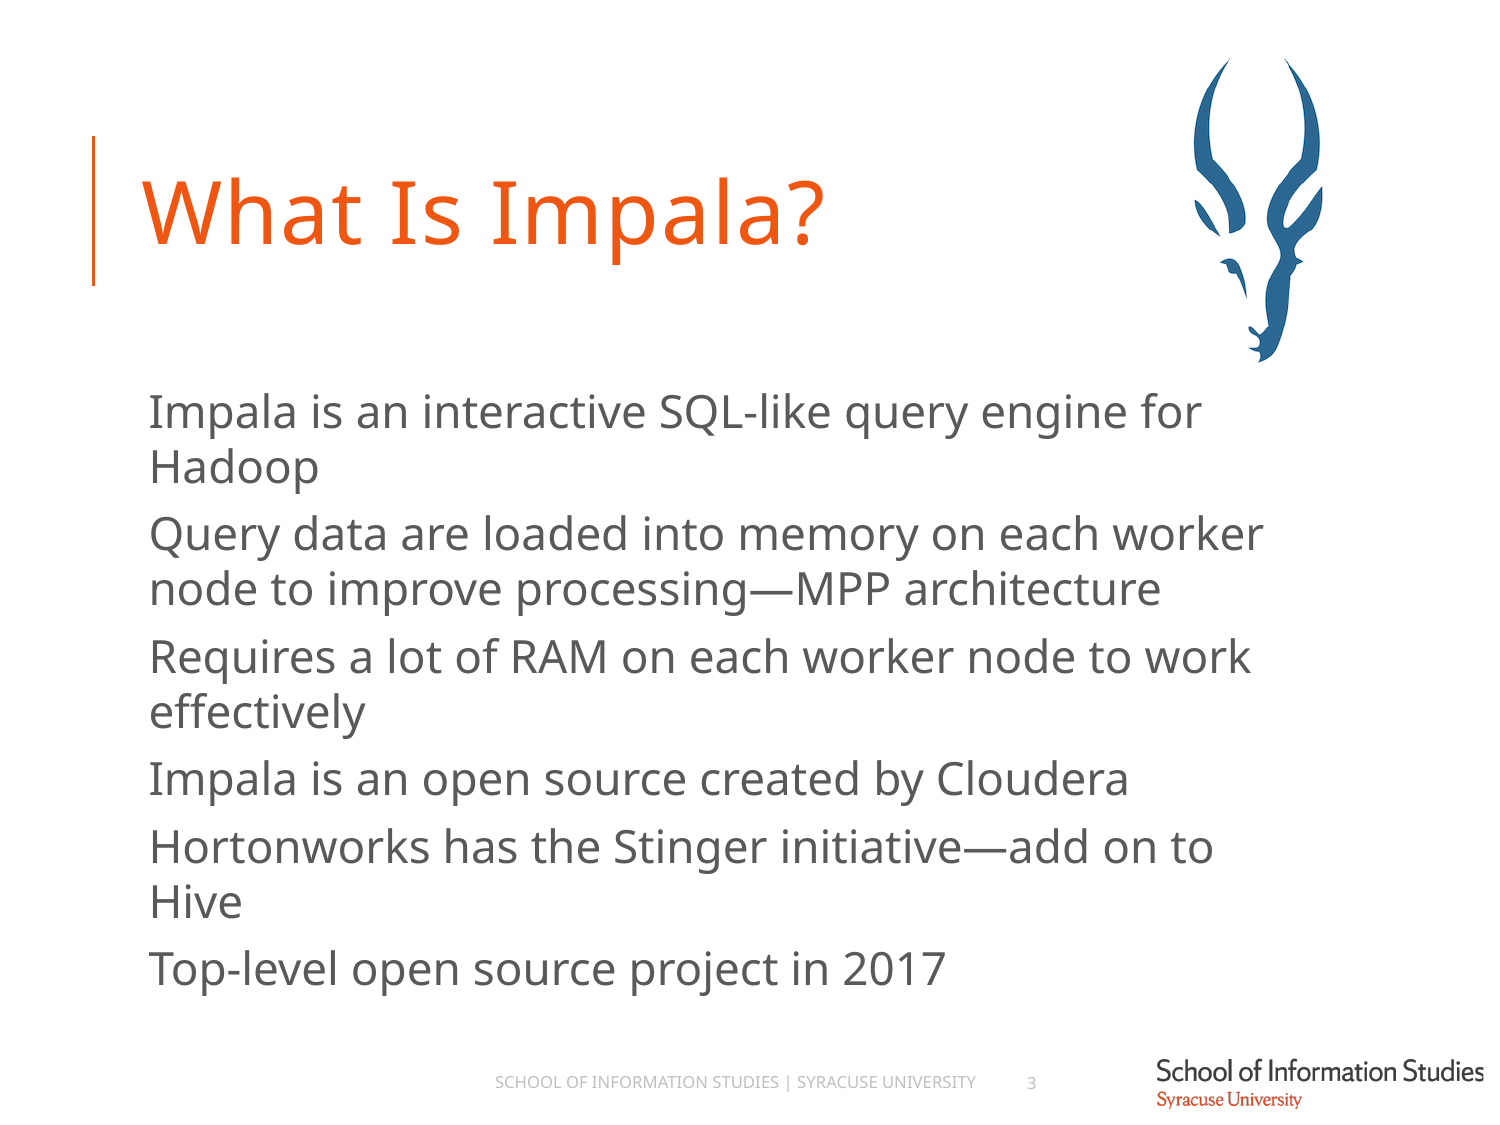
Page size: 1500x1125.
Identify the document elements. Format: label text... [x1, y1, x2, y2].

list Impala is an interactive SQL-like query engine for Hadoop Query data are loaded into memory on each worker node to improve processing—MPP architecture Requires a lot of RAM on each worker node to work effectively Impala is an open source created by Cloudera Hortonworks has the Stinger initiative—add on to Hive Top-level open source project in 2017 [126, 375, 1322, 1035]
footer School of Information Studies | Syracuse University [283, 1061, 993, 1106]
slide_number 3 [1012, 1061, 1149, 1107]
title What Is Impala? [126, 96, 1162, 342]
picture [1169, 40, 1348, 374]
